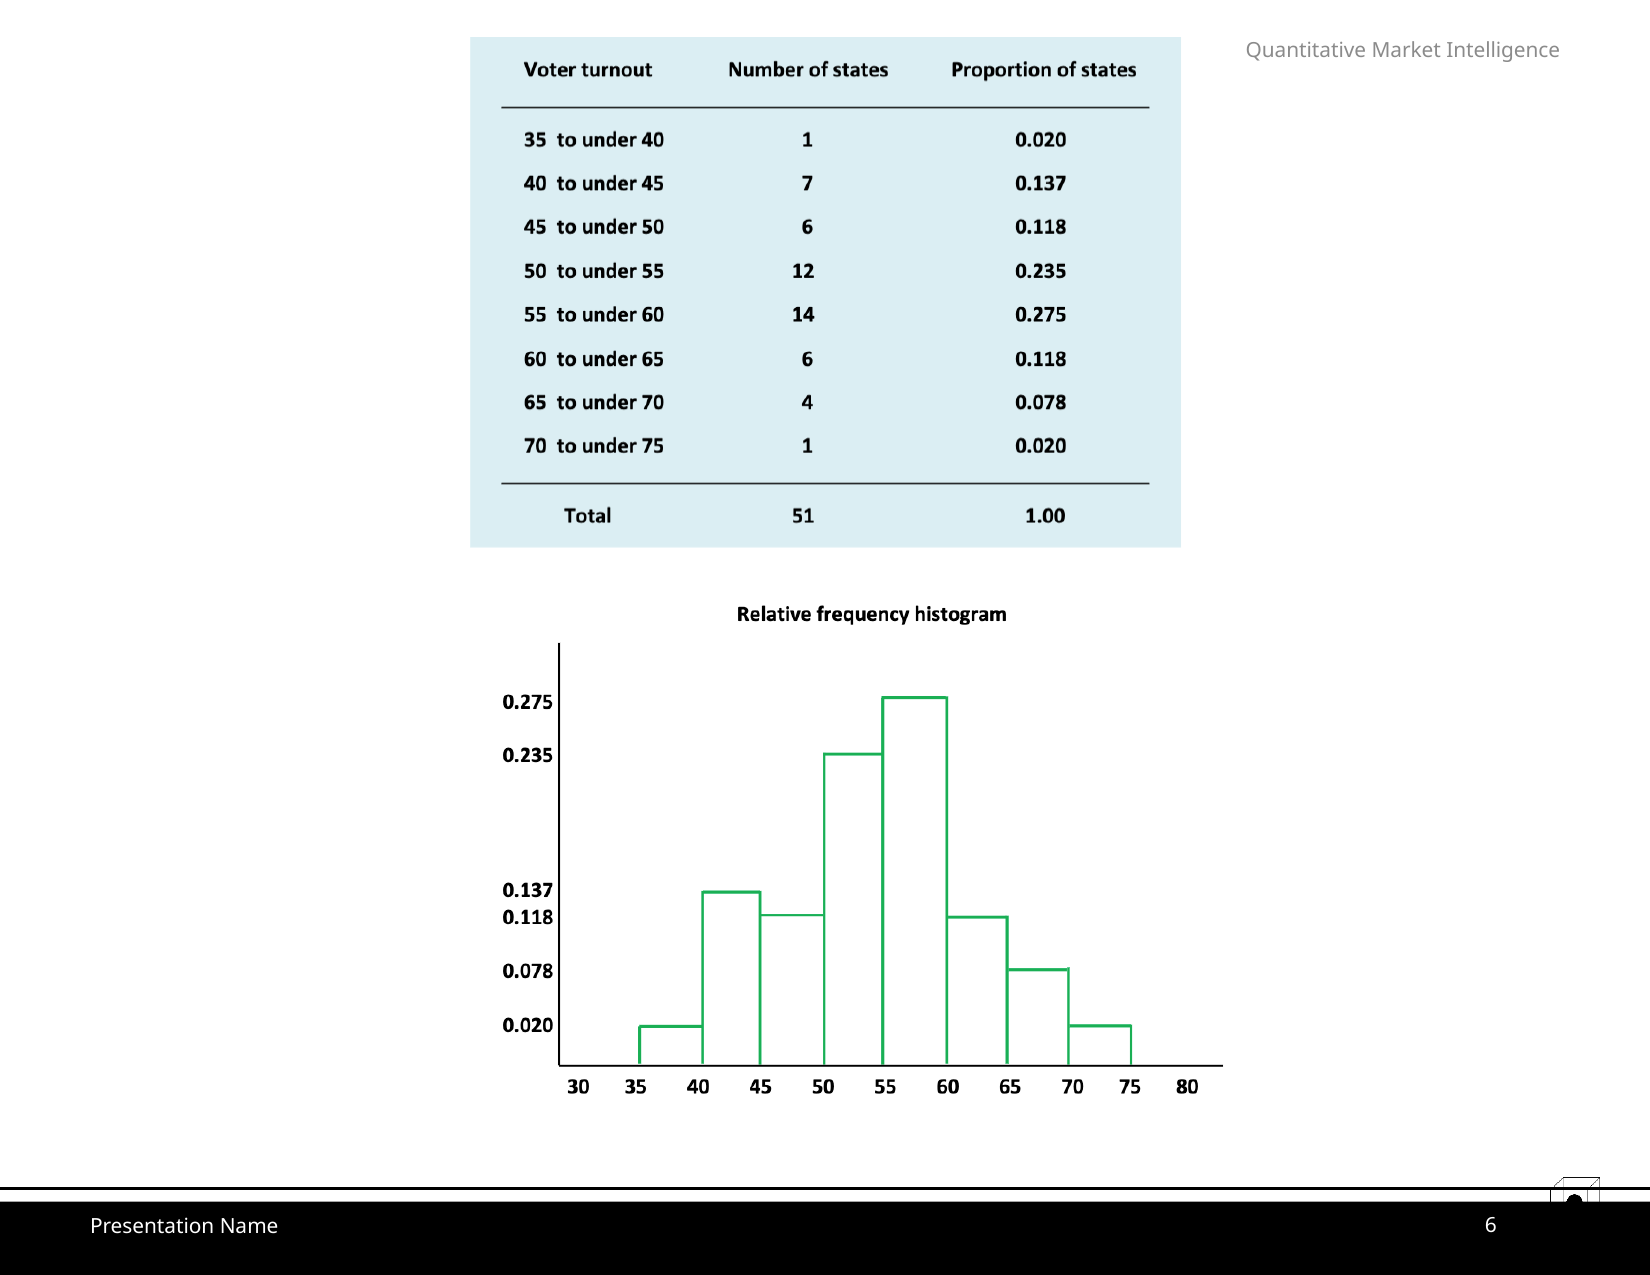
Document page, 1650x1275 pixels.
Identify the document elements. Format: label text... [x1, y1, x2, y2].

picture [468, 37, 1182, 552]
picture [1525, 1152, 1625, 1251]
picture [436, 568, 1275, 1150]
slide_number 6 [1140, 1209, 1512, 1242]
